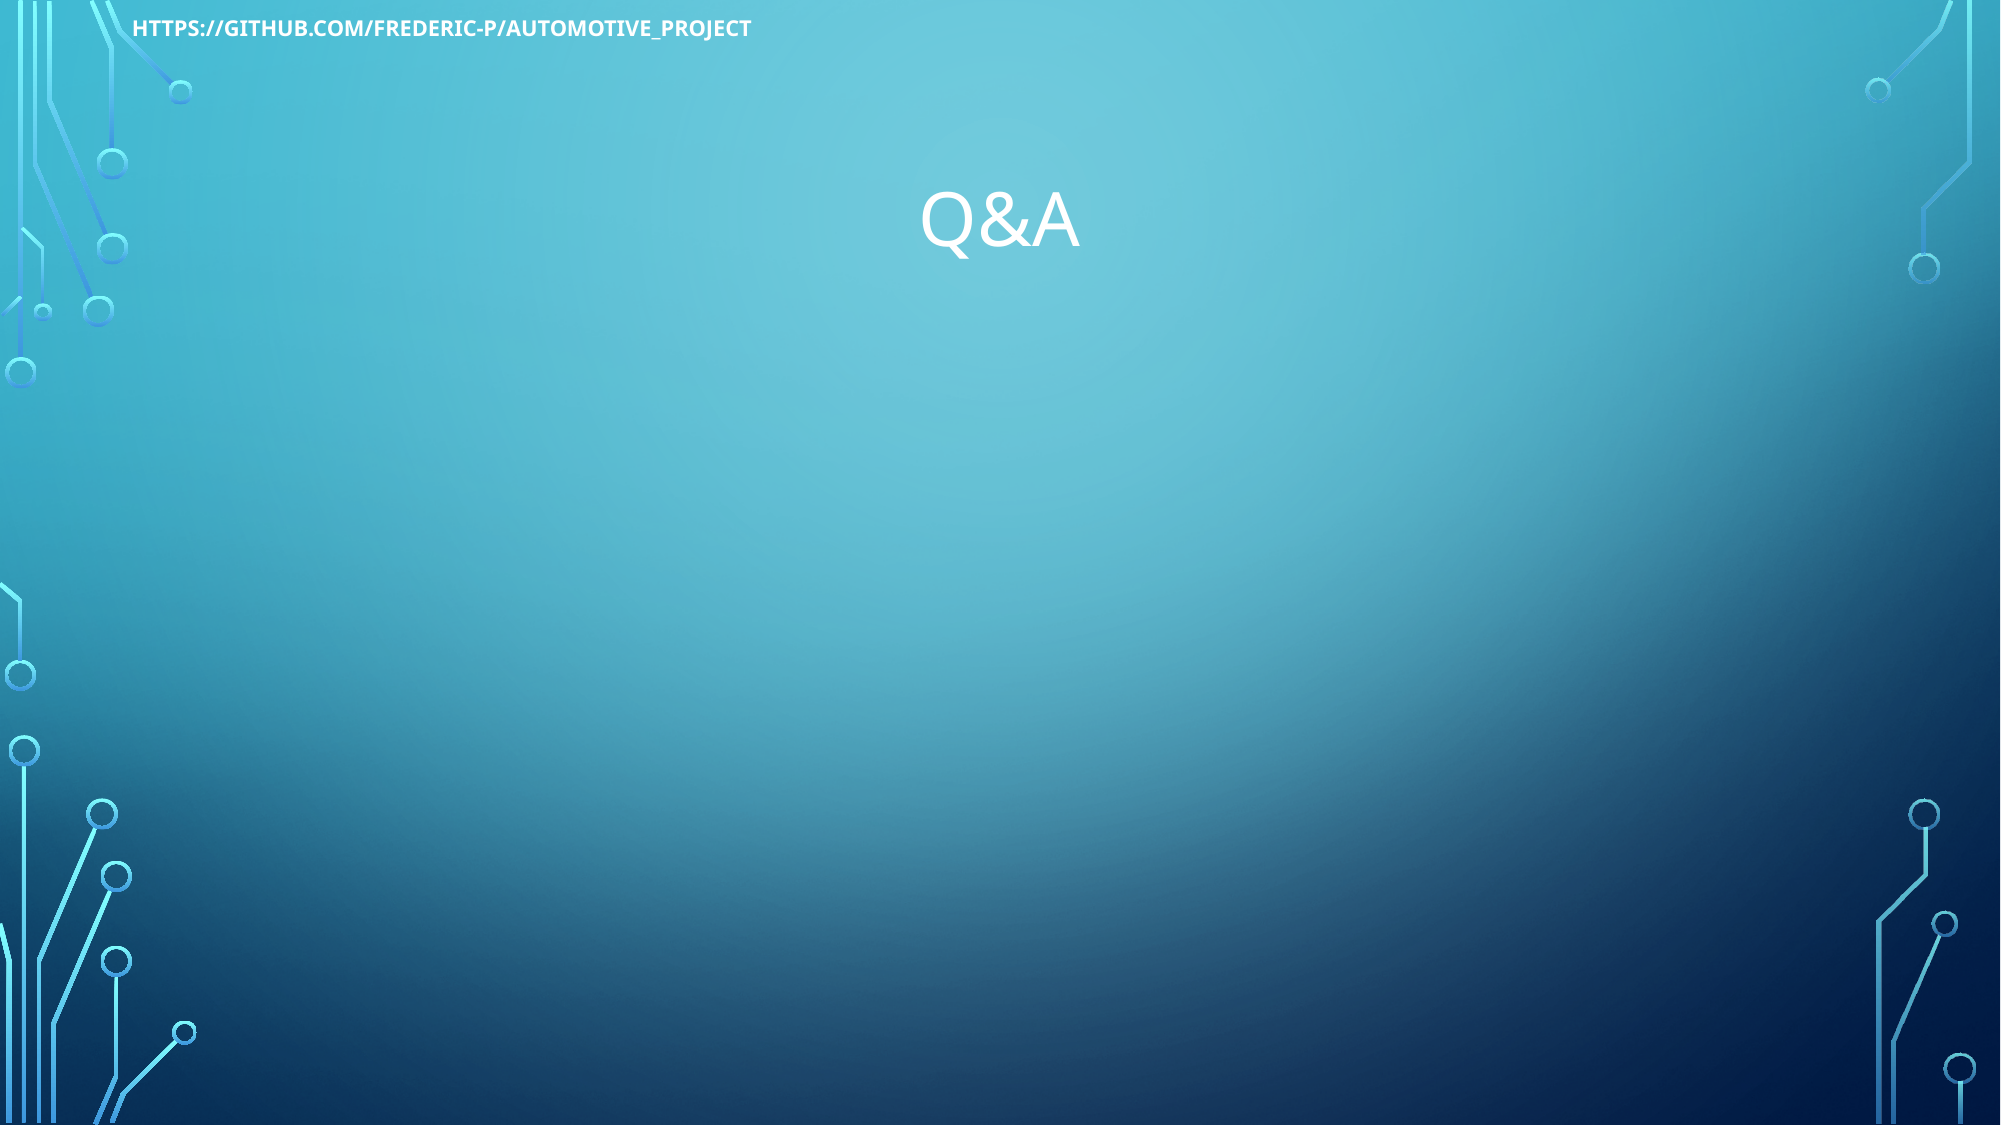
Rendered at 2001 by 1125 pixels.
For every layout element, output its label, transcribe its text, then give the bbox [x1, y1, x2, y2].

title Q&A [187, 101, 1813, 344]
footer https://github.com/Frederic-P/automotive_project [116, 0, 1141, 58]
